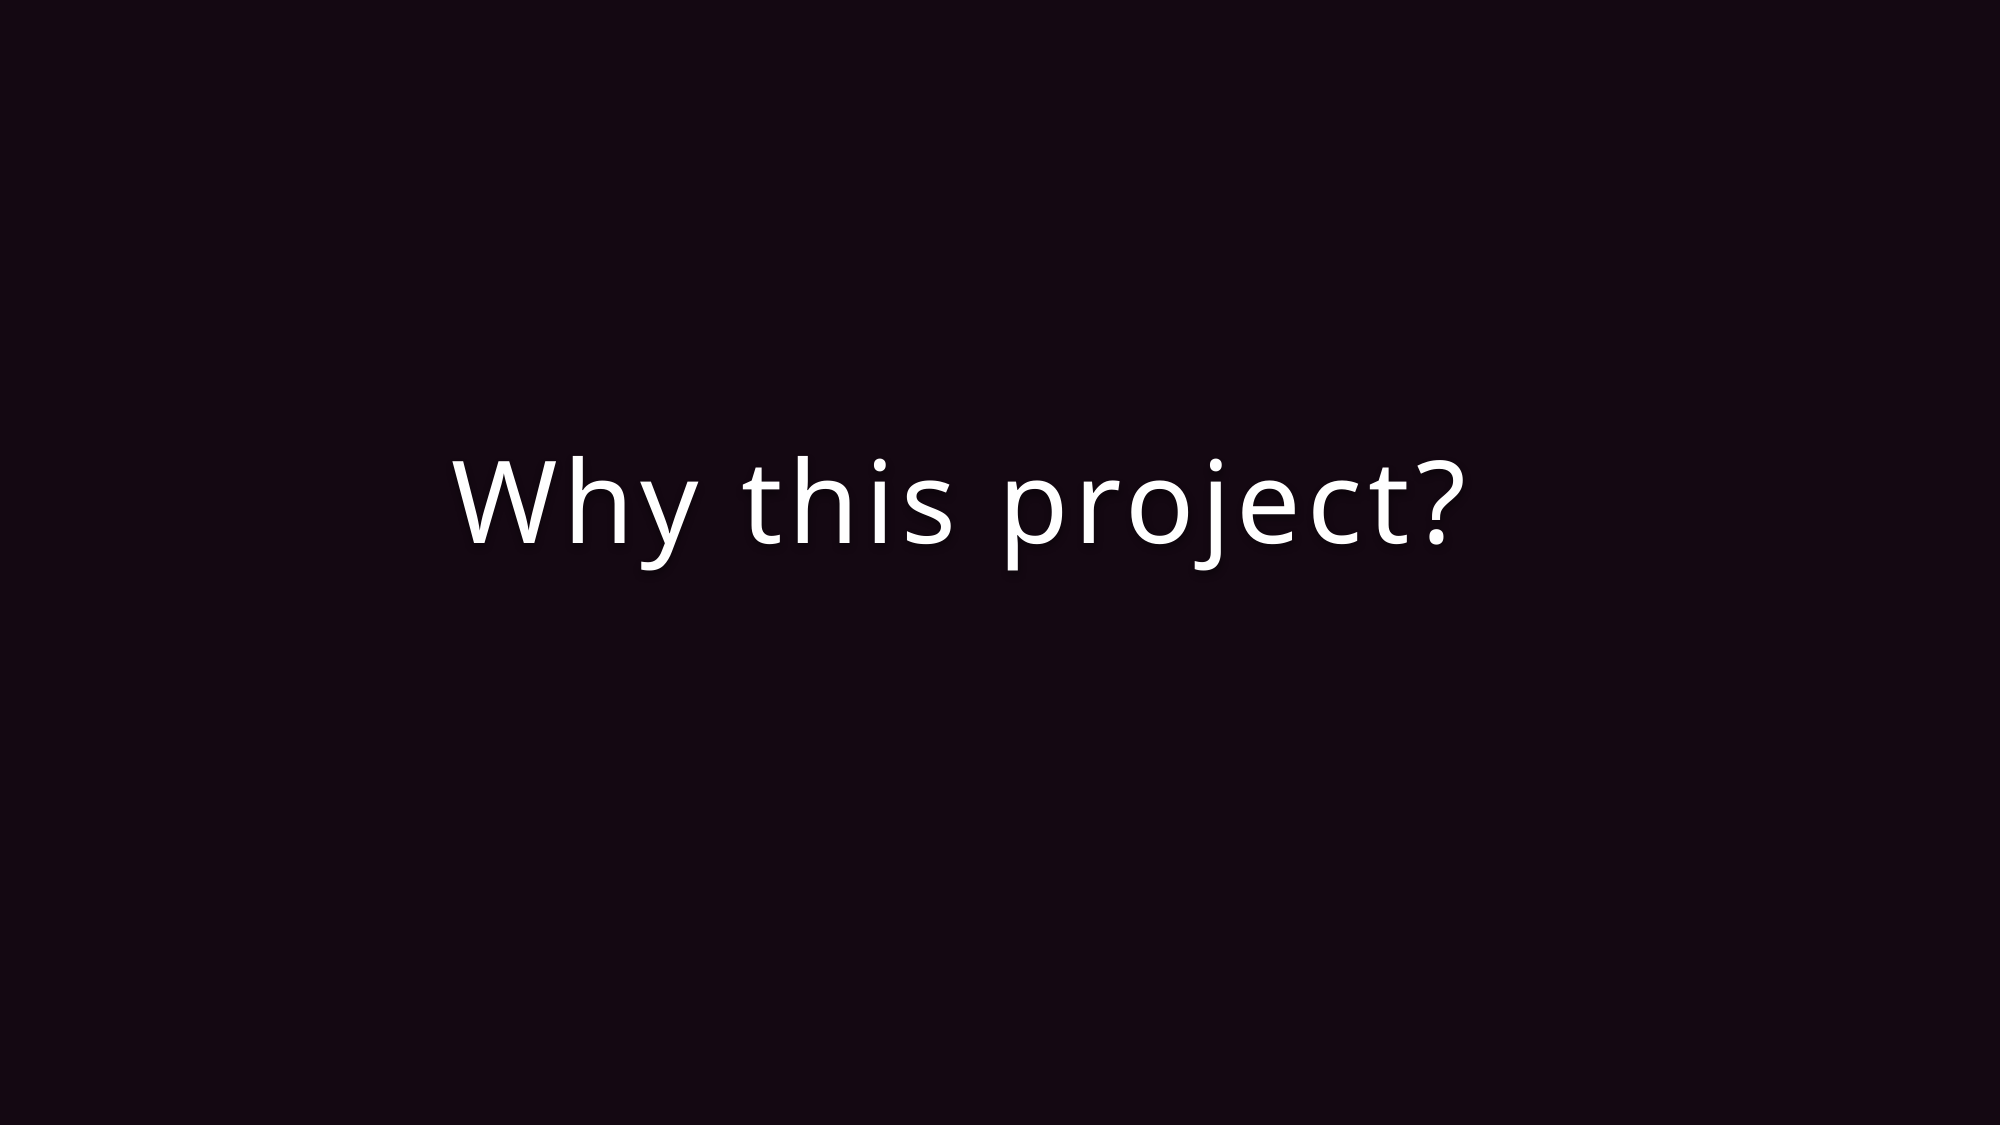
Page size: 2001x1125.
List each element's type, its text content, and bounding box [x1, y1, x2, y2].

text_box Why this project? [436, 421, 1746, 574]
